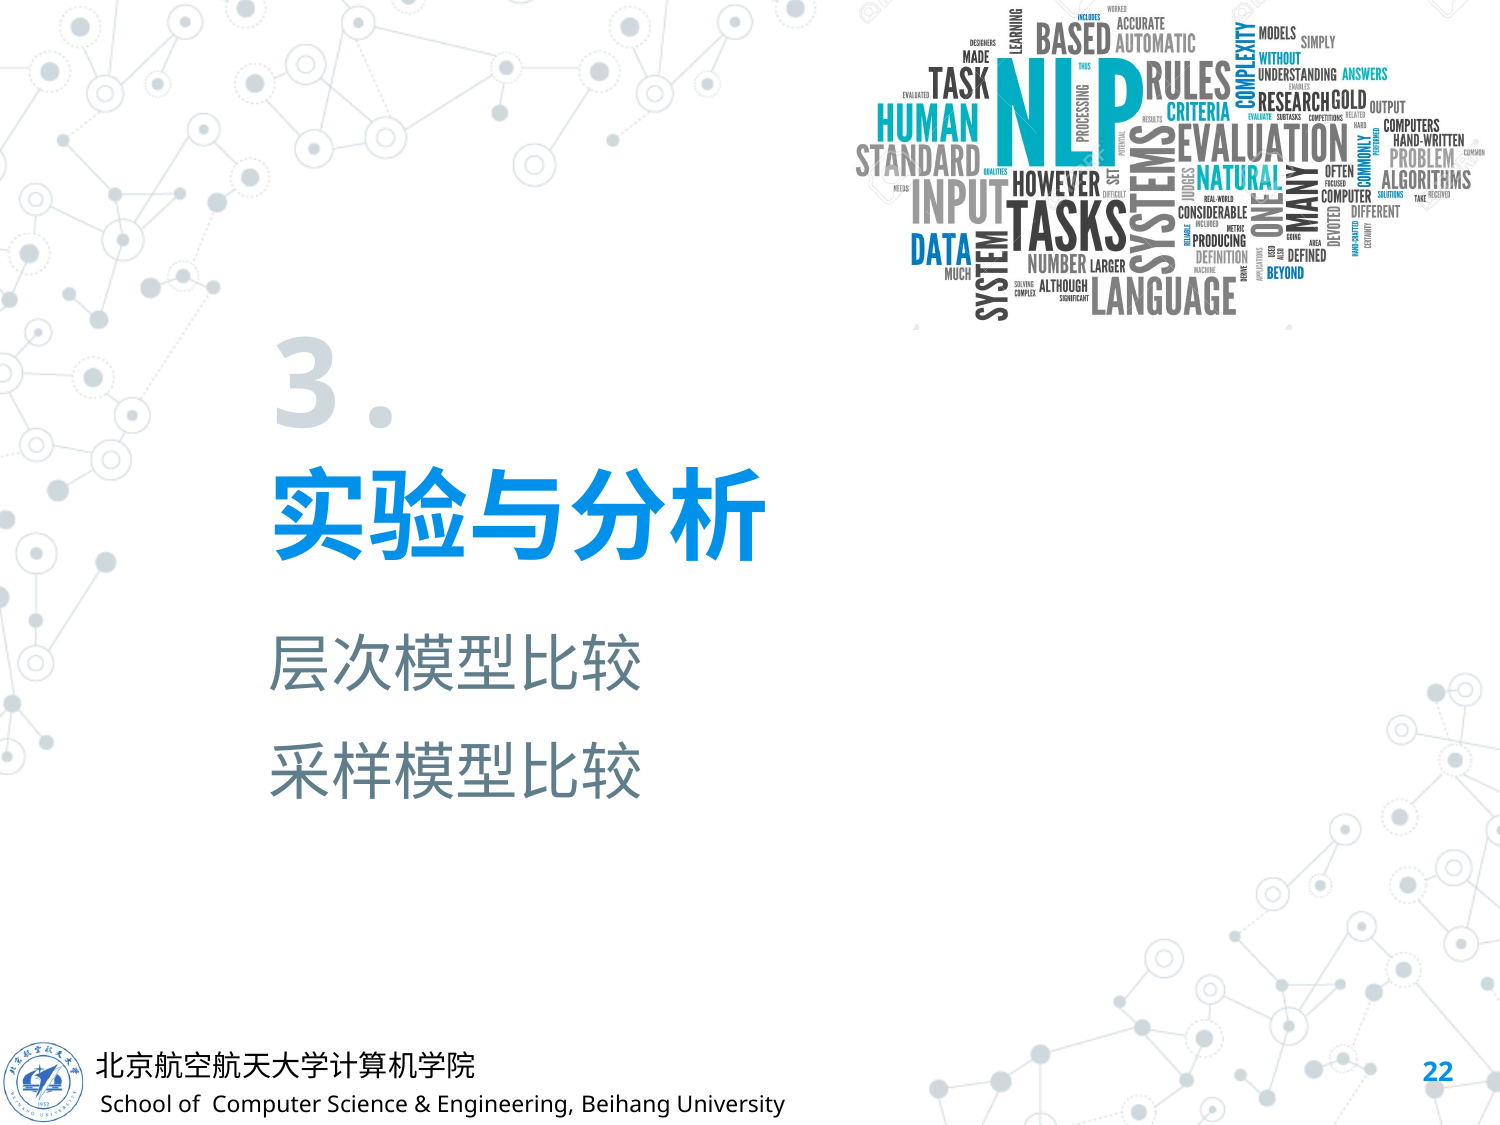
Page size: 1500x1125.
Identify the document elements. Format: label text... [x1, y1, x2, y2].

subtitle 层次模型比较 采样模型比较 [253, 608, 1211, 955]
slide_number 22 [1378, 1038, 1469, 1125]
picture [0, 0, 1500, 1125]
title 3. 实验与分析 [253, 333, 1211, 588]
